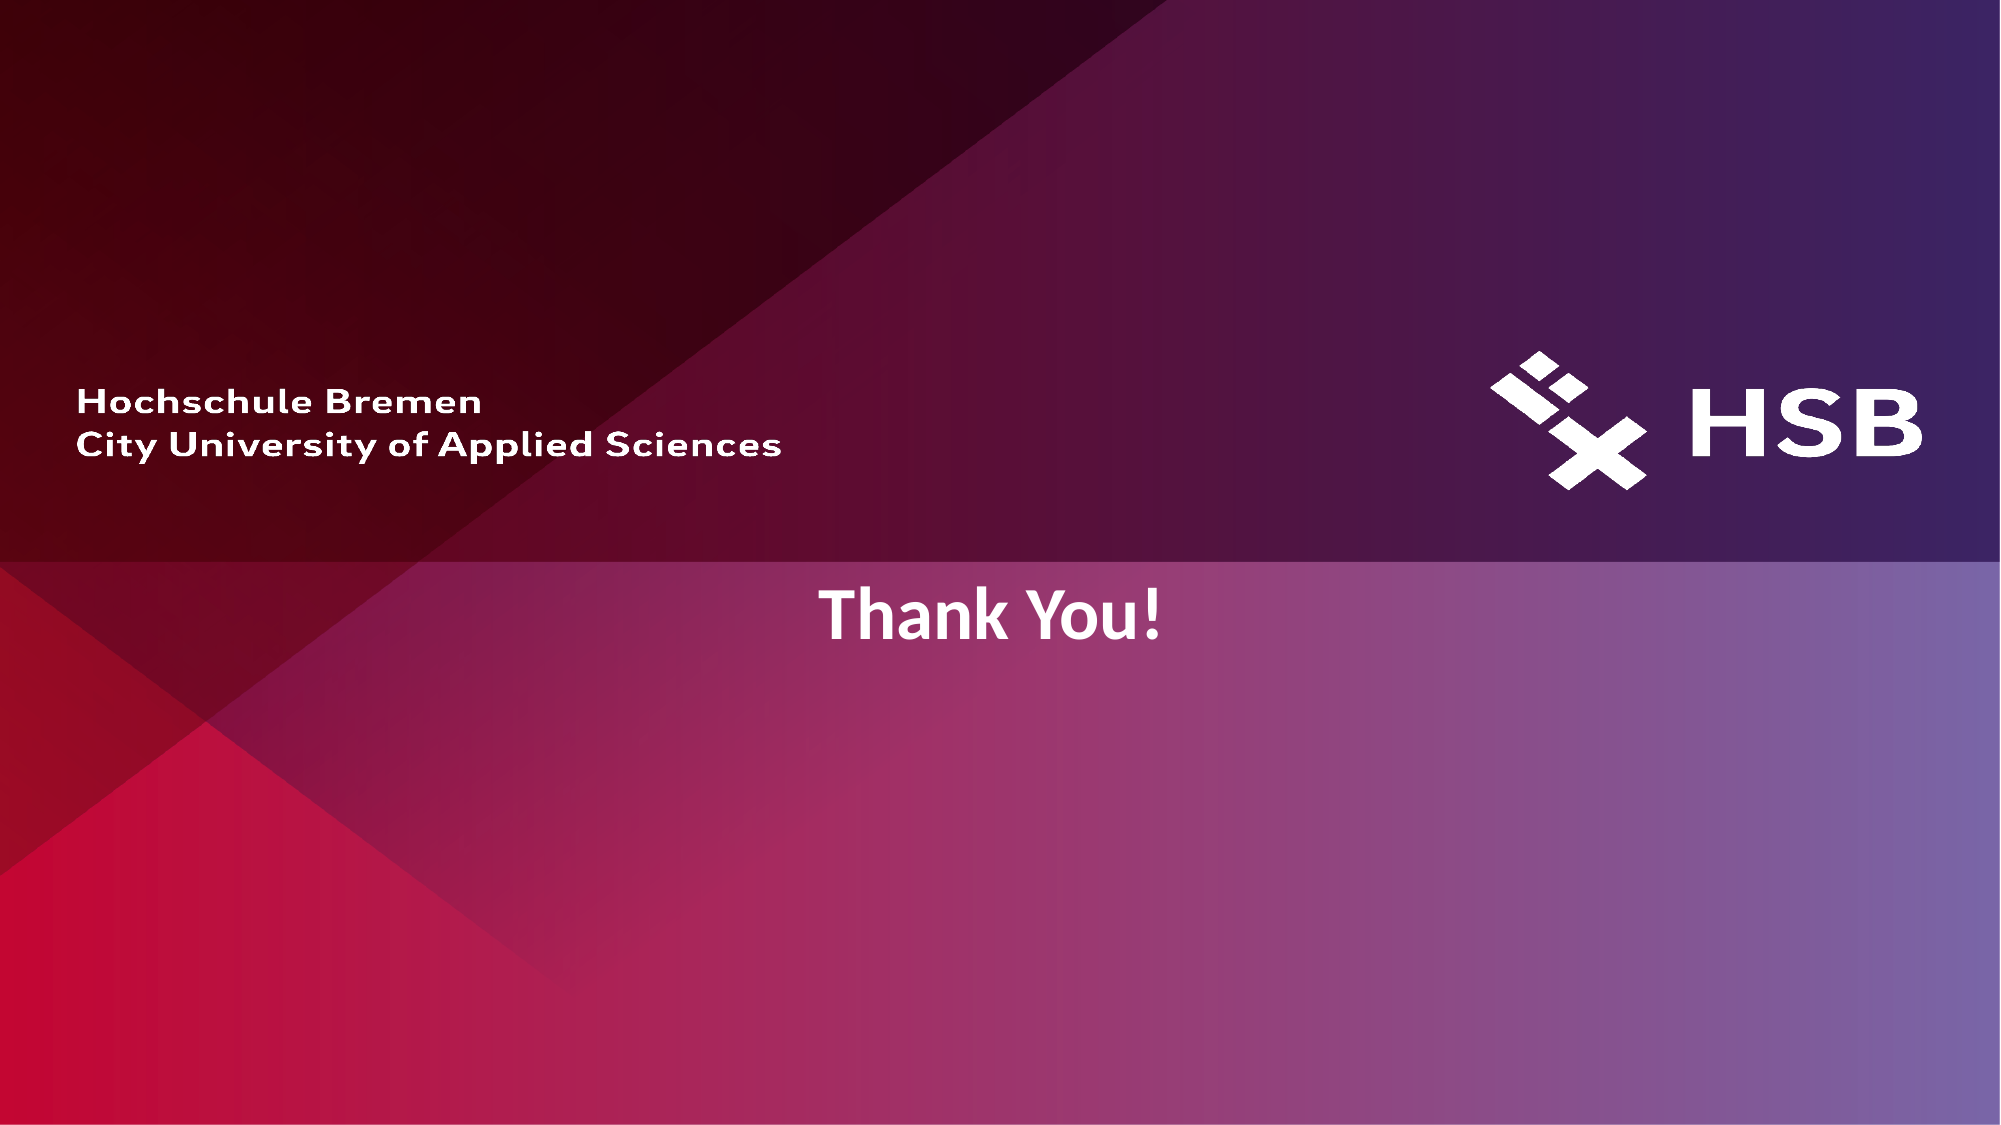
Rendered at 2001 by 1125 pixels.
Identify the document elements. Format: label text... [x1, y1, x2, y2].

picture [0, 0, 2000, 1125]
title Thank You! [78, 564, 1906, 695]
